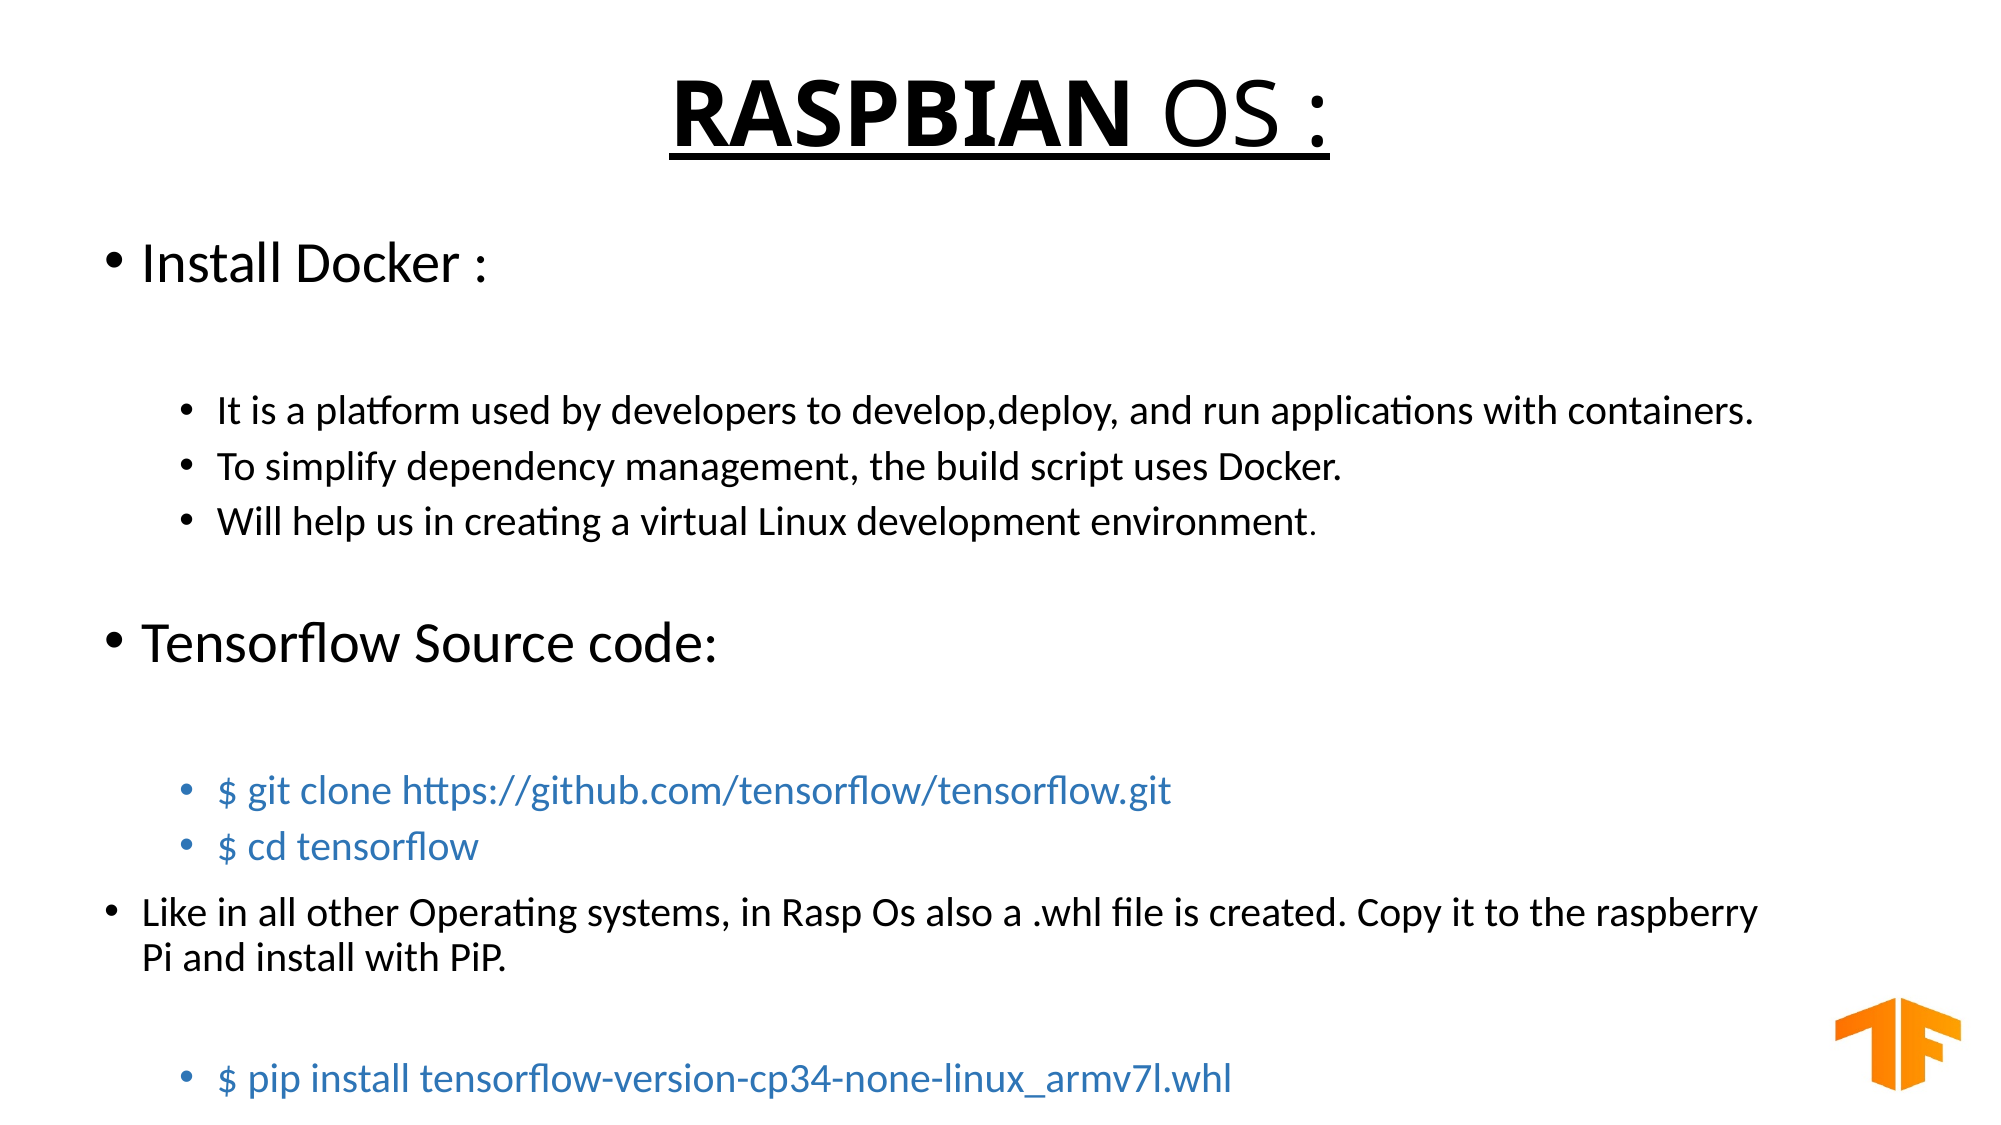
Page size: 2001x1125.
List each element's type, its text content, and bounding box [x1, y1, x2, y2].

picture [1814, 965, 1984, 1106]
text_box RASPBIAN OS : [137, 59, 1863, 240]
text_box Install Docker : It is a platform used by developers to develop,deploy, and run applications with containers. To simplify dependency management, the build script uses Docker. Will help us in creating a virtual Linux development environment. Tensorflow Source code: $ git clone https://github.com/tensorflow/tensorflow.git $ cd tensorflow Like in all other Operating systems, in Rasp Os also a .whl file is created. Copy it to the raspberry Pi and install with PiP. $ pip install tensorflow-version-cp34-none-linux_armv7l.whl [89, 224, 1815, 1106]
